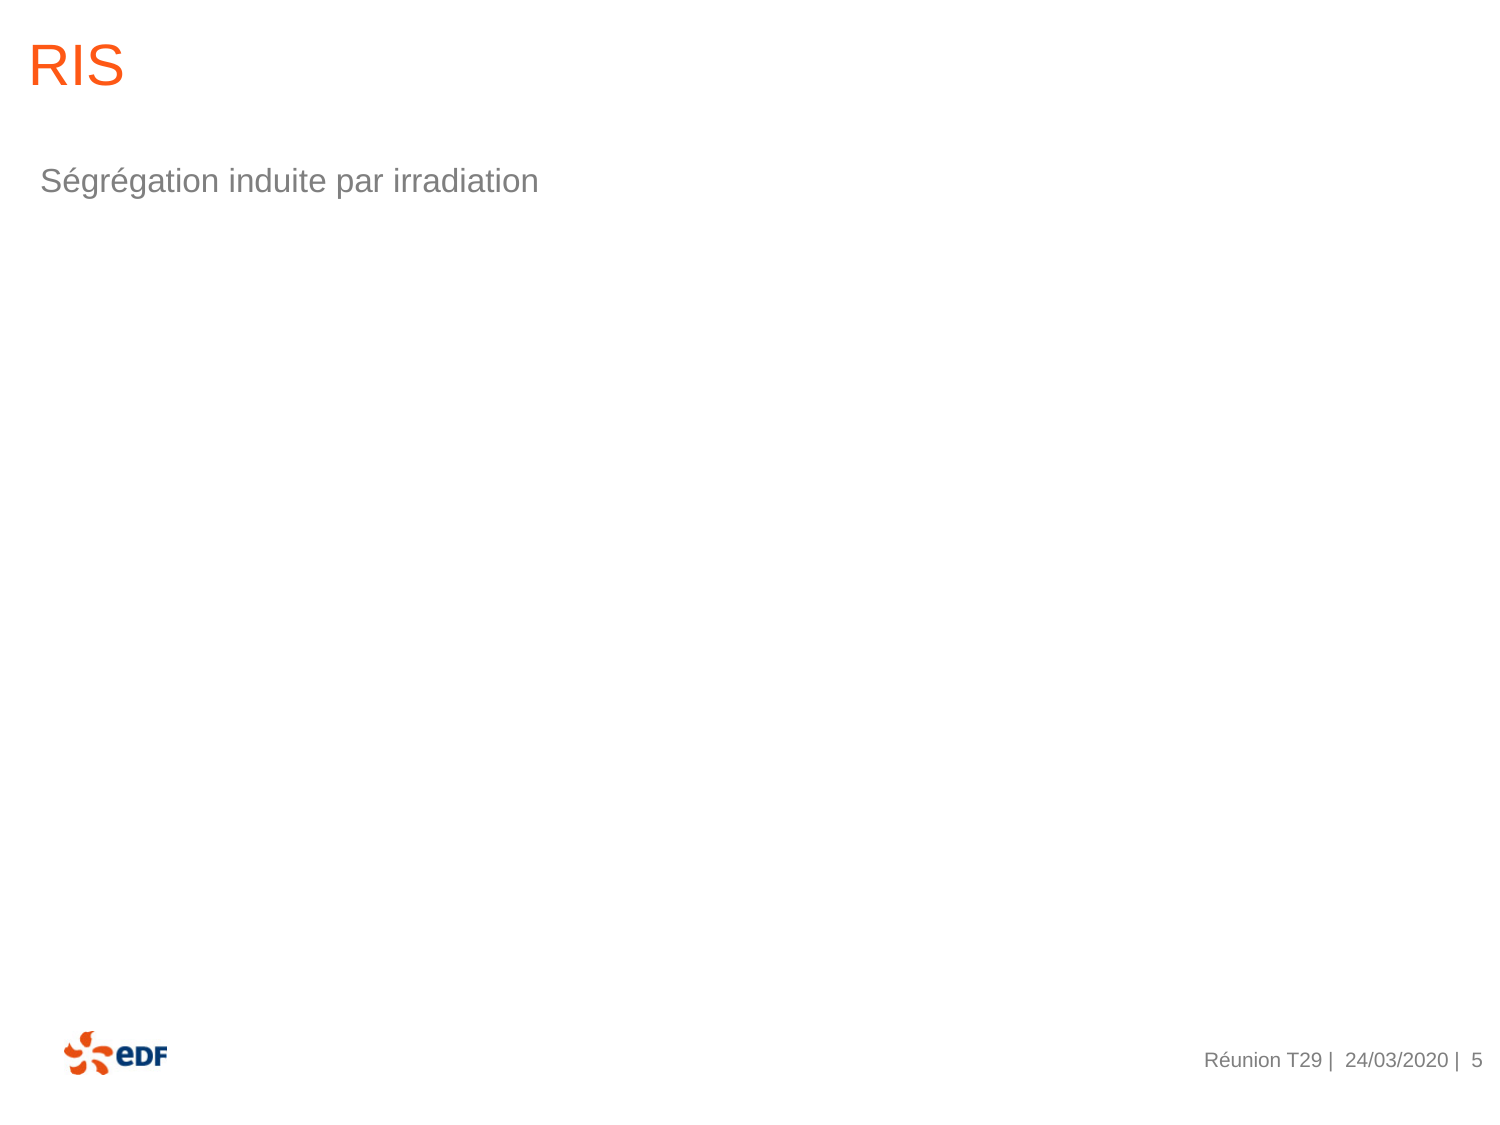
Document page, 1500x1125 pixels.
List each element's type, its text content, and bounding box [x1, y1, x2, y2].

text_box Ségrégation induite par irradiation [25, 151, 555, 207]
picture [64, 1031, 167, 1075]
text_box RIS [22, 27, 1488, 153]
